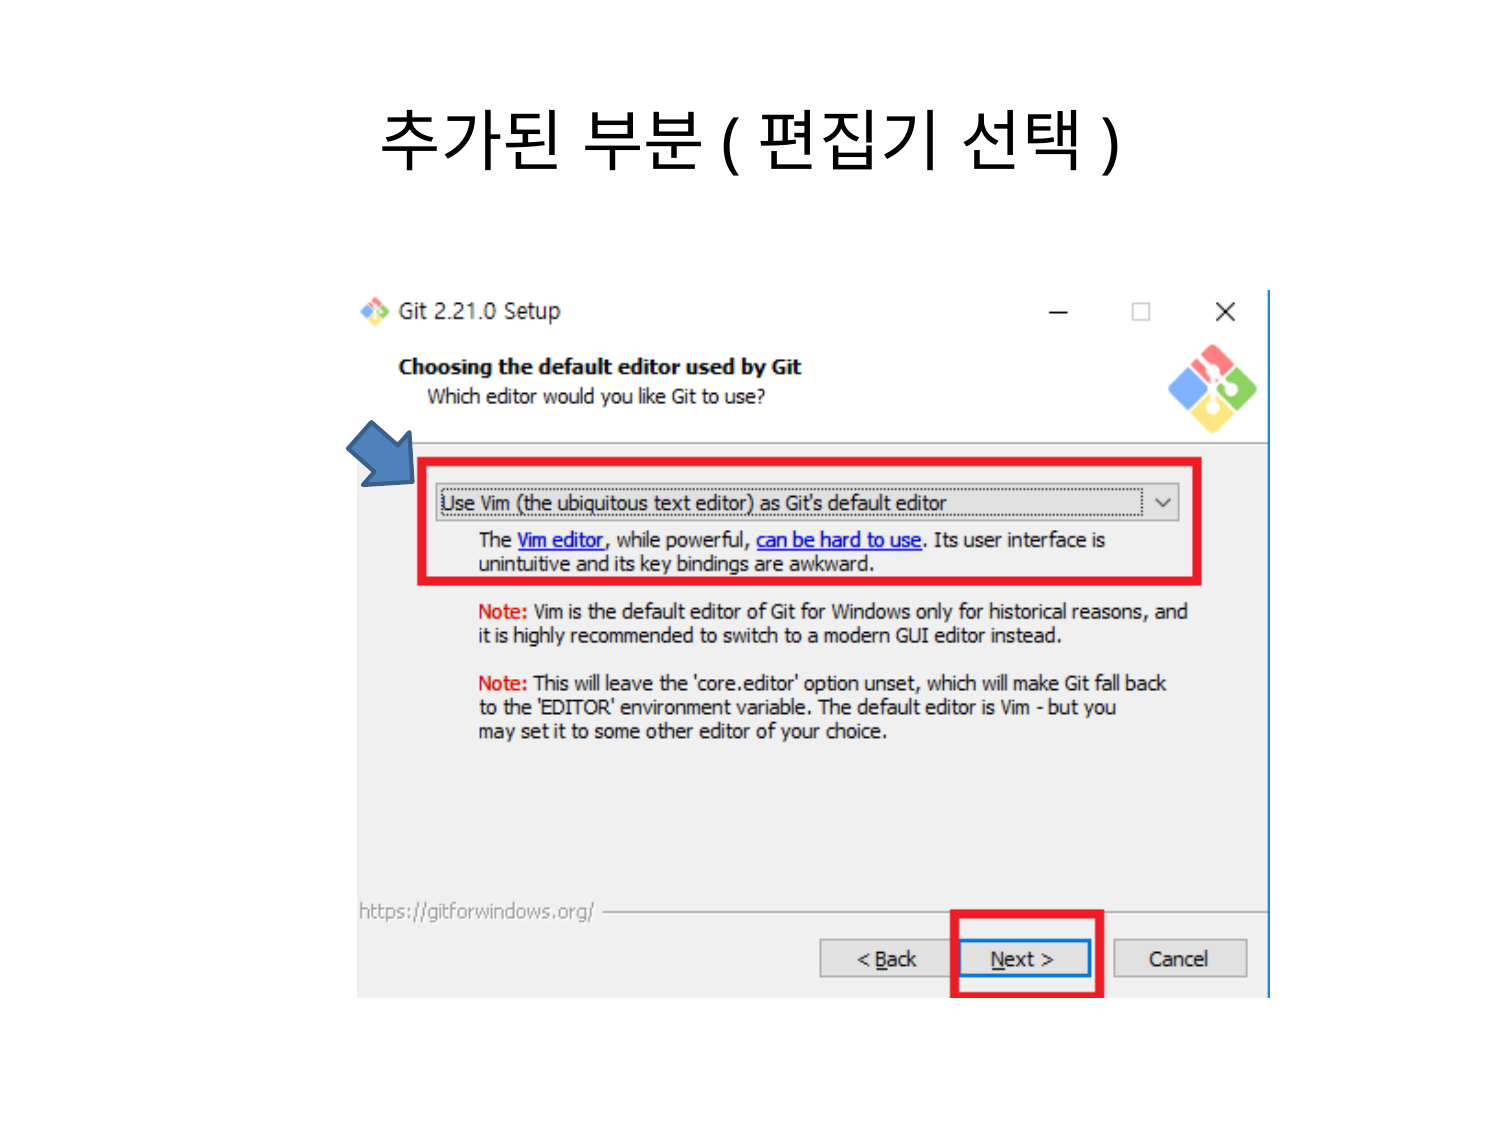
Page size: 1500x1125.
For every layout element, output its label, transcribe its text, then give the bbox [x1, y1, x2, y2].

text_box [345, 442, 351, 454]
title 추가된 부분(편집기 선택) [75, 45, 1425, 233]
picture [356, 290, 1270, 998]
